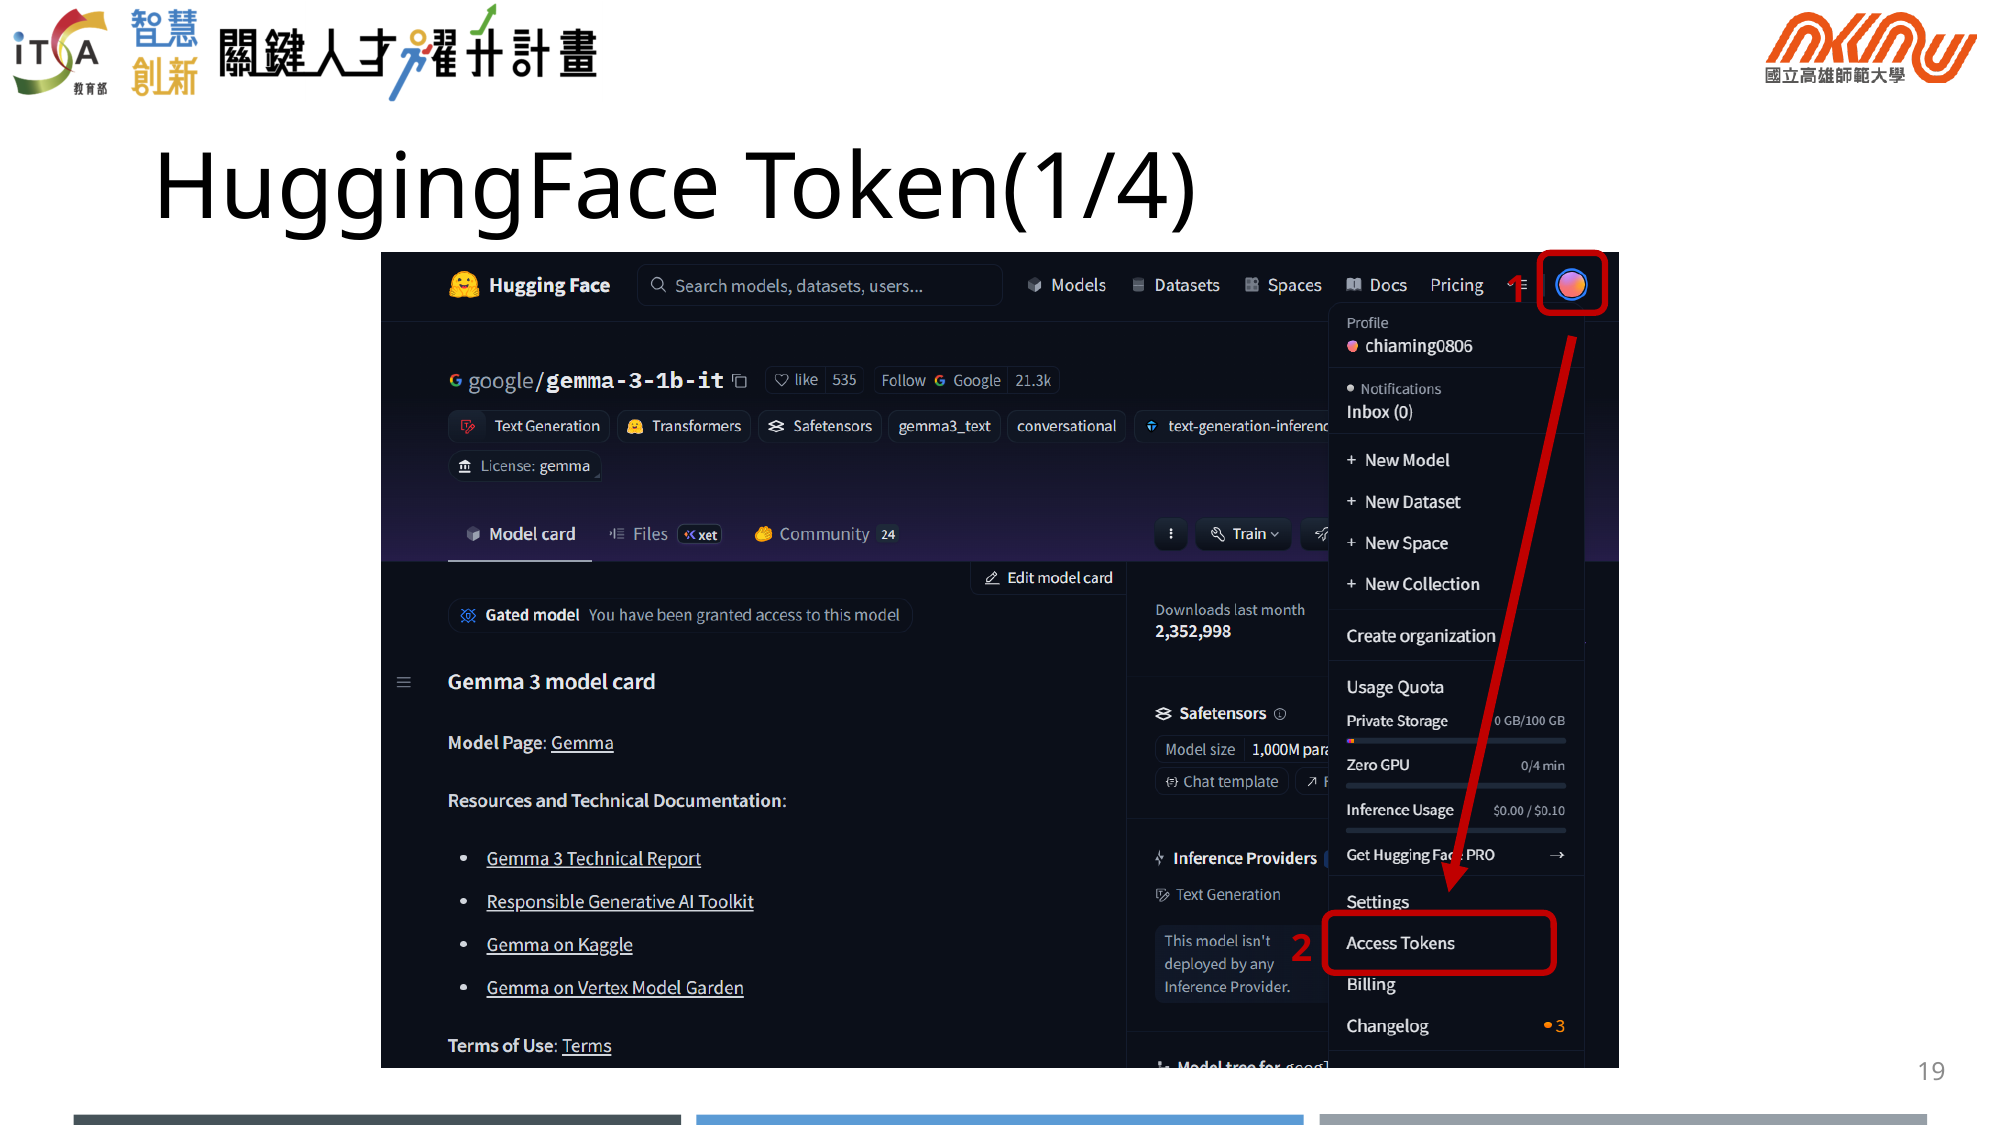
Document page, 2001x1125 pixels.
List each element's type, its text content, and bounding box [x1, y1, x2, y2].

slide_number 19 [1510, 1042, 1961, 1103]
title HuggingFace Token(1/4) [137, 100, 1863, 278]
picture [381, 252, 1619, 1068]
picture [9, 1, 603, 102]
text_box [1448, 336, 1573, 893]
